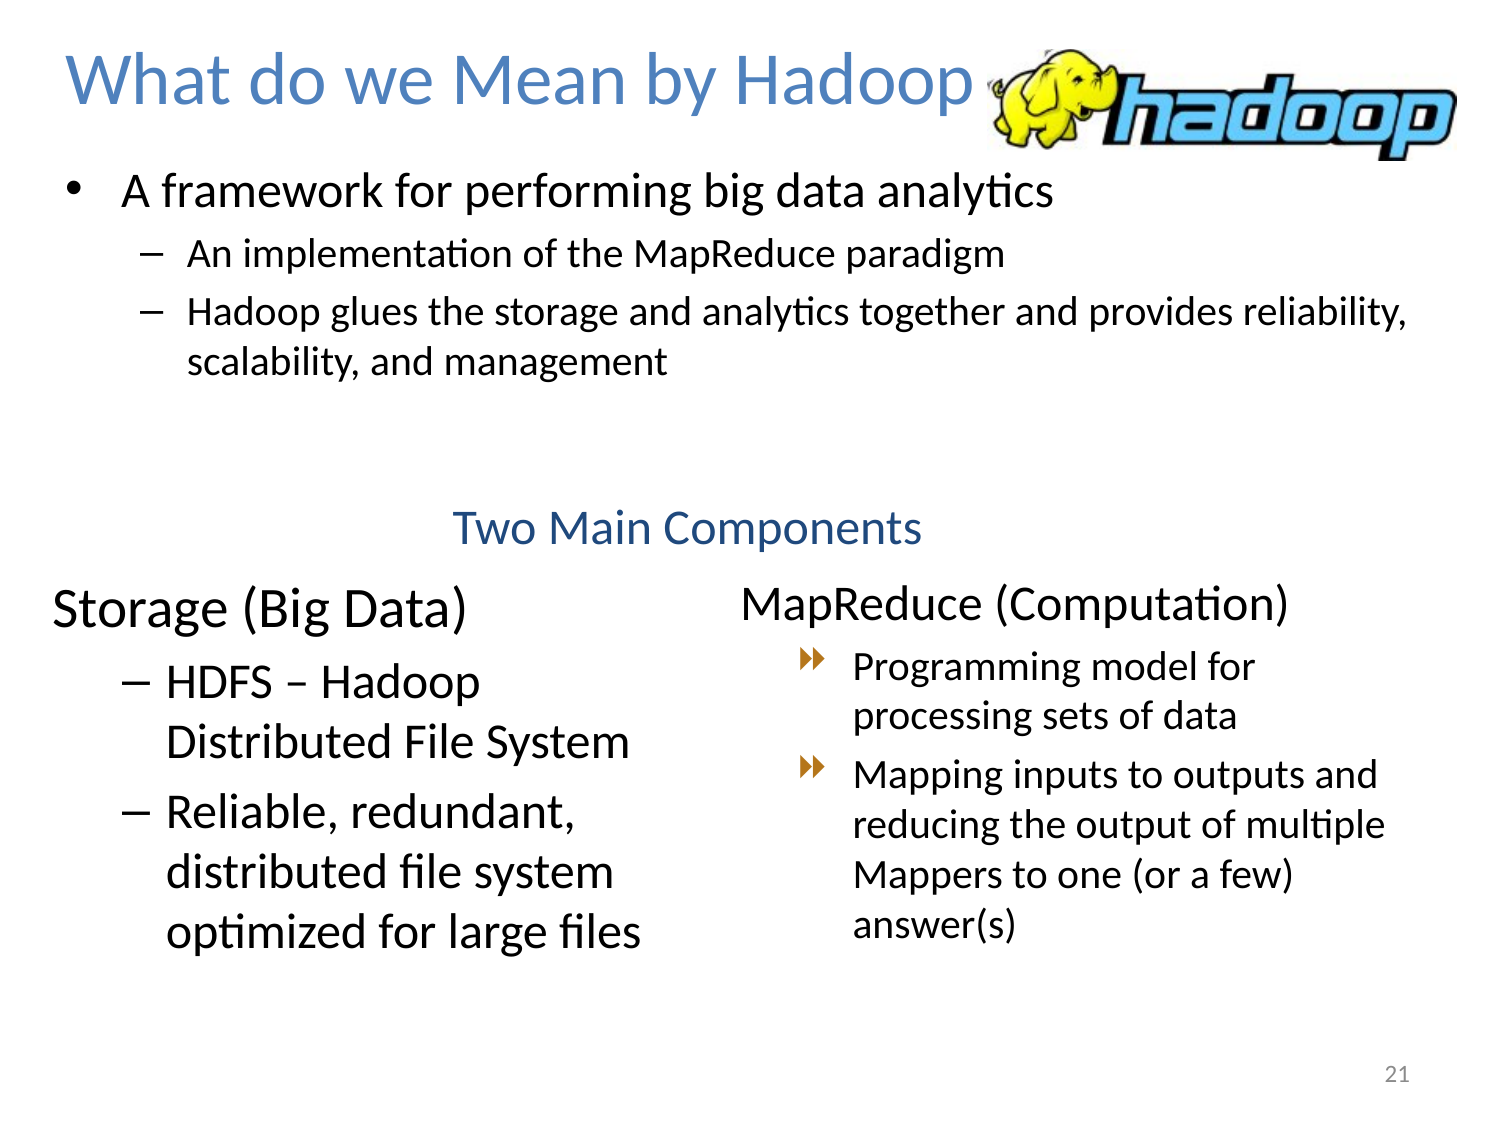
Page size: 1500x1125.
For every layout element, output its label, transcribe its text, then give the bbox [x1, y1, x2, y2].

picture [987, 49, 1457, 162]
text_box [774, 575, 1463, 988]
title What do we Mean by Hadoop [50, 12, 1438, 138]
text_box MapReduce (Computation) Programming model for processing sets of data Mapping inputs to outputs and reducing the output of multiple Mappers to one (or a few) answer(s) [724, 562, 1413, 975]
list A framework for performing big data analytics An implementation of the MapReduce paradigm Hadoop glues the storage and analytics together and provides reliability, scalability, and management [50, 149, 1438, 525]
slide_number 21 [1074, 1042, 1425, 1103]
text_box Two Main Components [287, 487, 1088, 563]
list Storage (Big Data) HDFS – Hadoop Distributed File System Reliable, redundant, distributed file system optimized for large files [37, 562, 724, 975]
